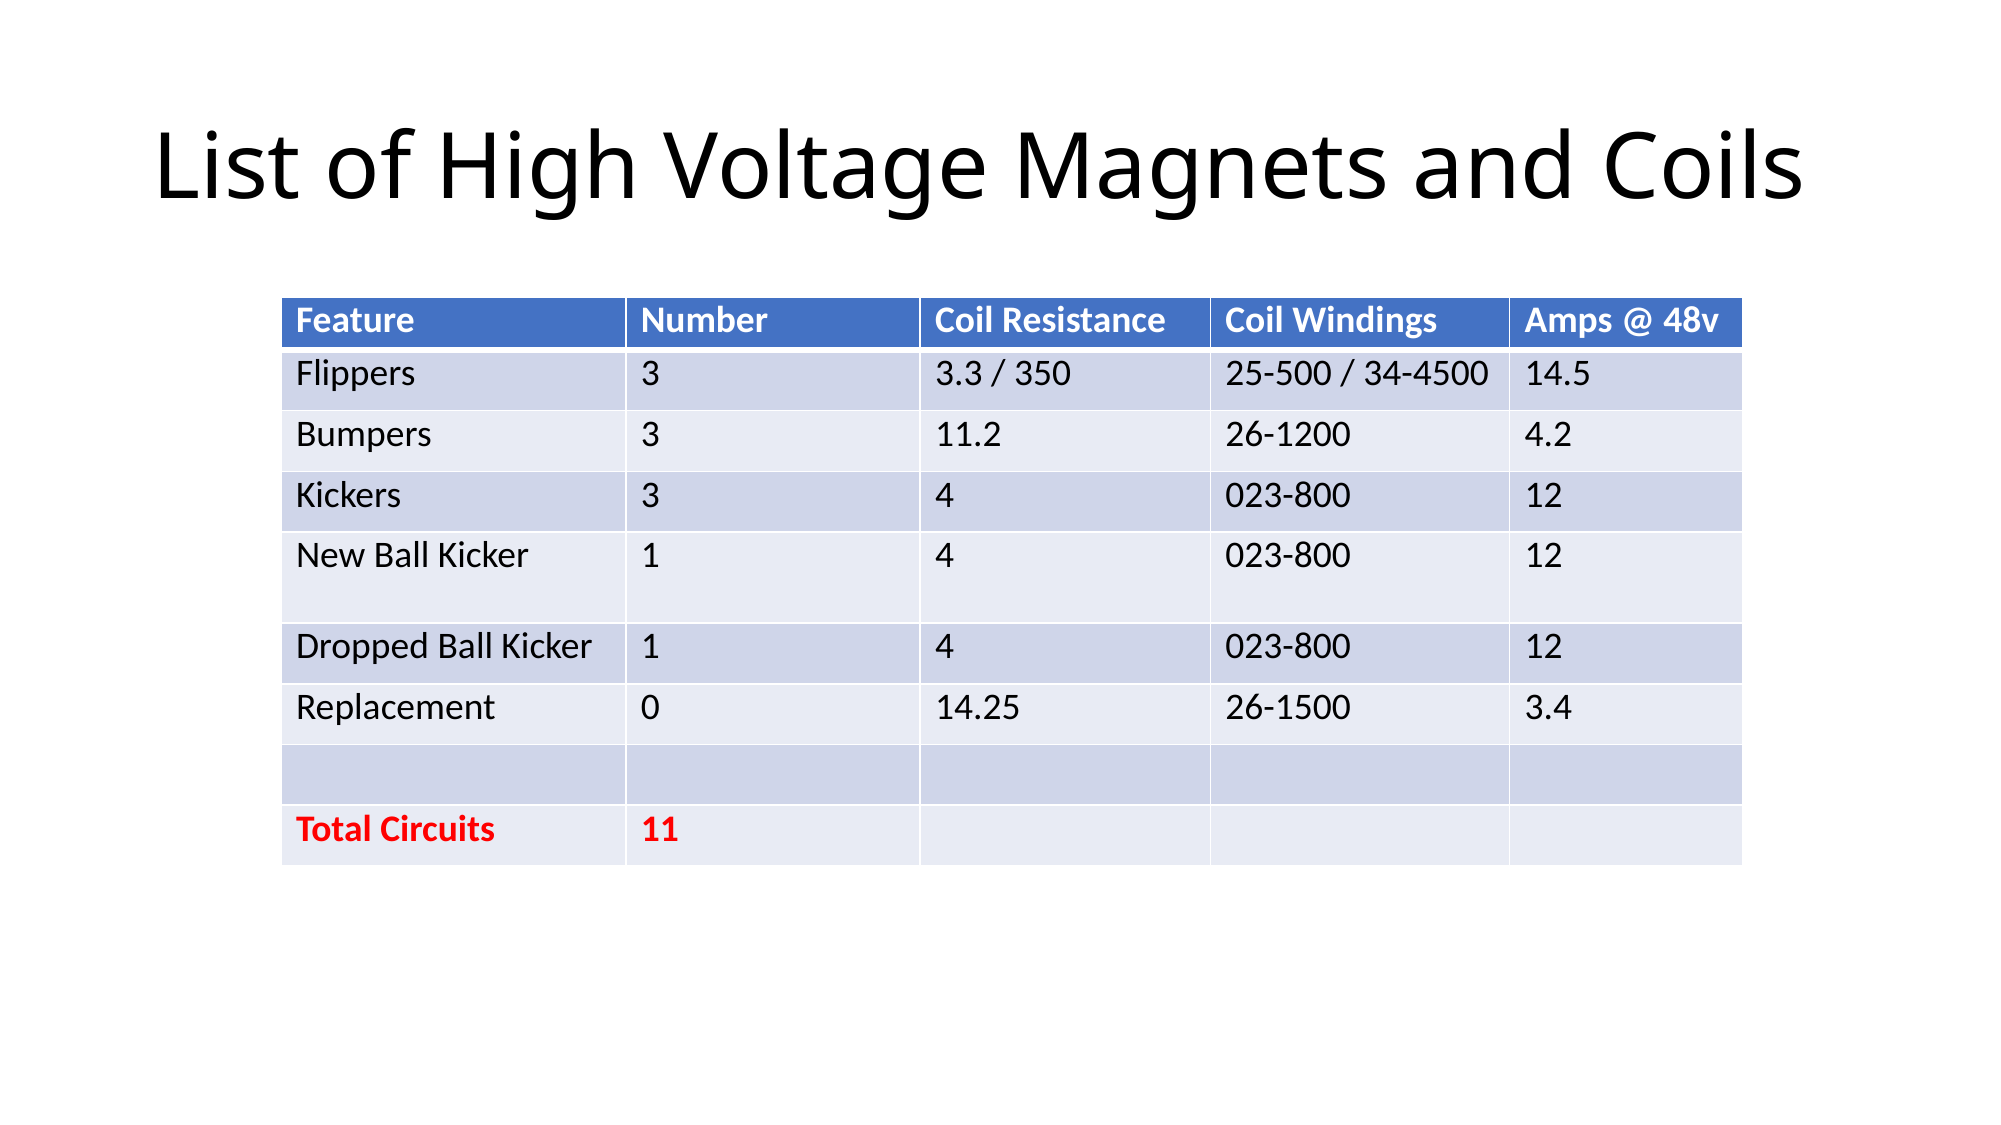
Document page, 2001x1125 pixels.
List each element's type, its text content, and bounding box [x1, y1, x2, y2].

table_cell Total Circuits [282, 806, 625, 865]
table_cell 14.25 [921, 685, 1210, 744]
table_cell 3.4 [1510, 685, 1742, 744]
table_cell [282, 745, 625, 804]
table_cell Kickers [282, 472, 625, 531]
table_cell 11 [627, 806, 919, 865]
table_cell 3 [627, 472, 919, 531]
table_cell [921, 806, 1210, 865]
table_cell 3.3 / 350 [921, 353, 1210, 410]
table_cell 3 [627, 353, 919, 410]
table_cell 4 [921, 472, 1210, 531]
table_cell 26-1500 [1211, 685, 1509, 744]
table_header Number [627, 298, 919, 347]
table_cell New Ball Kicker [282, 533, 625, 622]
table_cell Dropped Ball Kicker [282, 624, 625, 683]
table_header Amps @ 48v [1510, 298, 1742, 347]
table_cell [921, 745, 1210, 804]
table_cell 12 [1510, 624, 1742, 683]
table_cell Replacement [282, 685, 625, 744]
table_cell [1510, 745, 1742, 804]
table_cell 0 [627, 685, 919, 744]
table_cell 25-500 / 34-4500 [1211, 353, 1509, 410]
table_cell 4 [921, 624, 1210, 683]
table_cell 023-800 [1211, 624, 1509, 683]
table_header Coil Resistance [921, 298, 1210, 347]
table_cell Bumpers [282, 411, 625, 471]
table_cell 3 [627, 411, 919, 471]
table_cell 4.2 [1510, 411, 1742, 471]
table_cell 12 [1510, 533, 1742, 622]
table_cell 1 [627, 533, 919, 622]
table_cell 14.5 [1510, 353, 1742, 410]
table_cell [1510, 806, 1742, 865]
table_cell 12 [1510, 472, 1742, 531]
table_cell 023-800 [1211, 472, 1509, 531]
table_cell 11.2 [921, 411, 1210, 471]
table_header Feature [282, 298, 625, 347]
table_cell Flippers [282, 353, 625, 410]
table_cell [1211, 806, 1509, 865]
table_cell 4 [921, 533, 1210, 622]
table_cell [627, 745, 919, 804]
table_header Coil Windings [1211, 298, 1509, 347]
table_cell 26-1200 [1211, 411, 1509, 471]
table_cell 023-800 [1211, 533, 1509, 622]
title List of High Voltage Magnets and Coils [137, 59, 1863, 278]
table_cell 1 [627, 624, 919, 683]
table_cell [1211, 745, 1509, 804]
